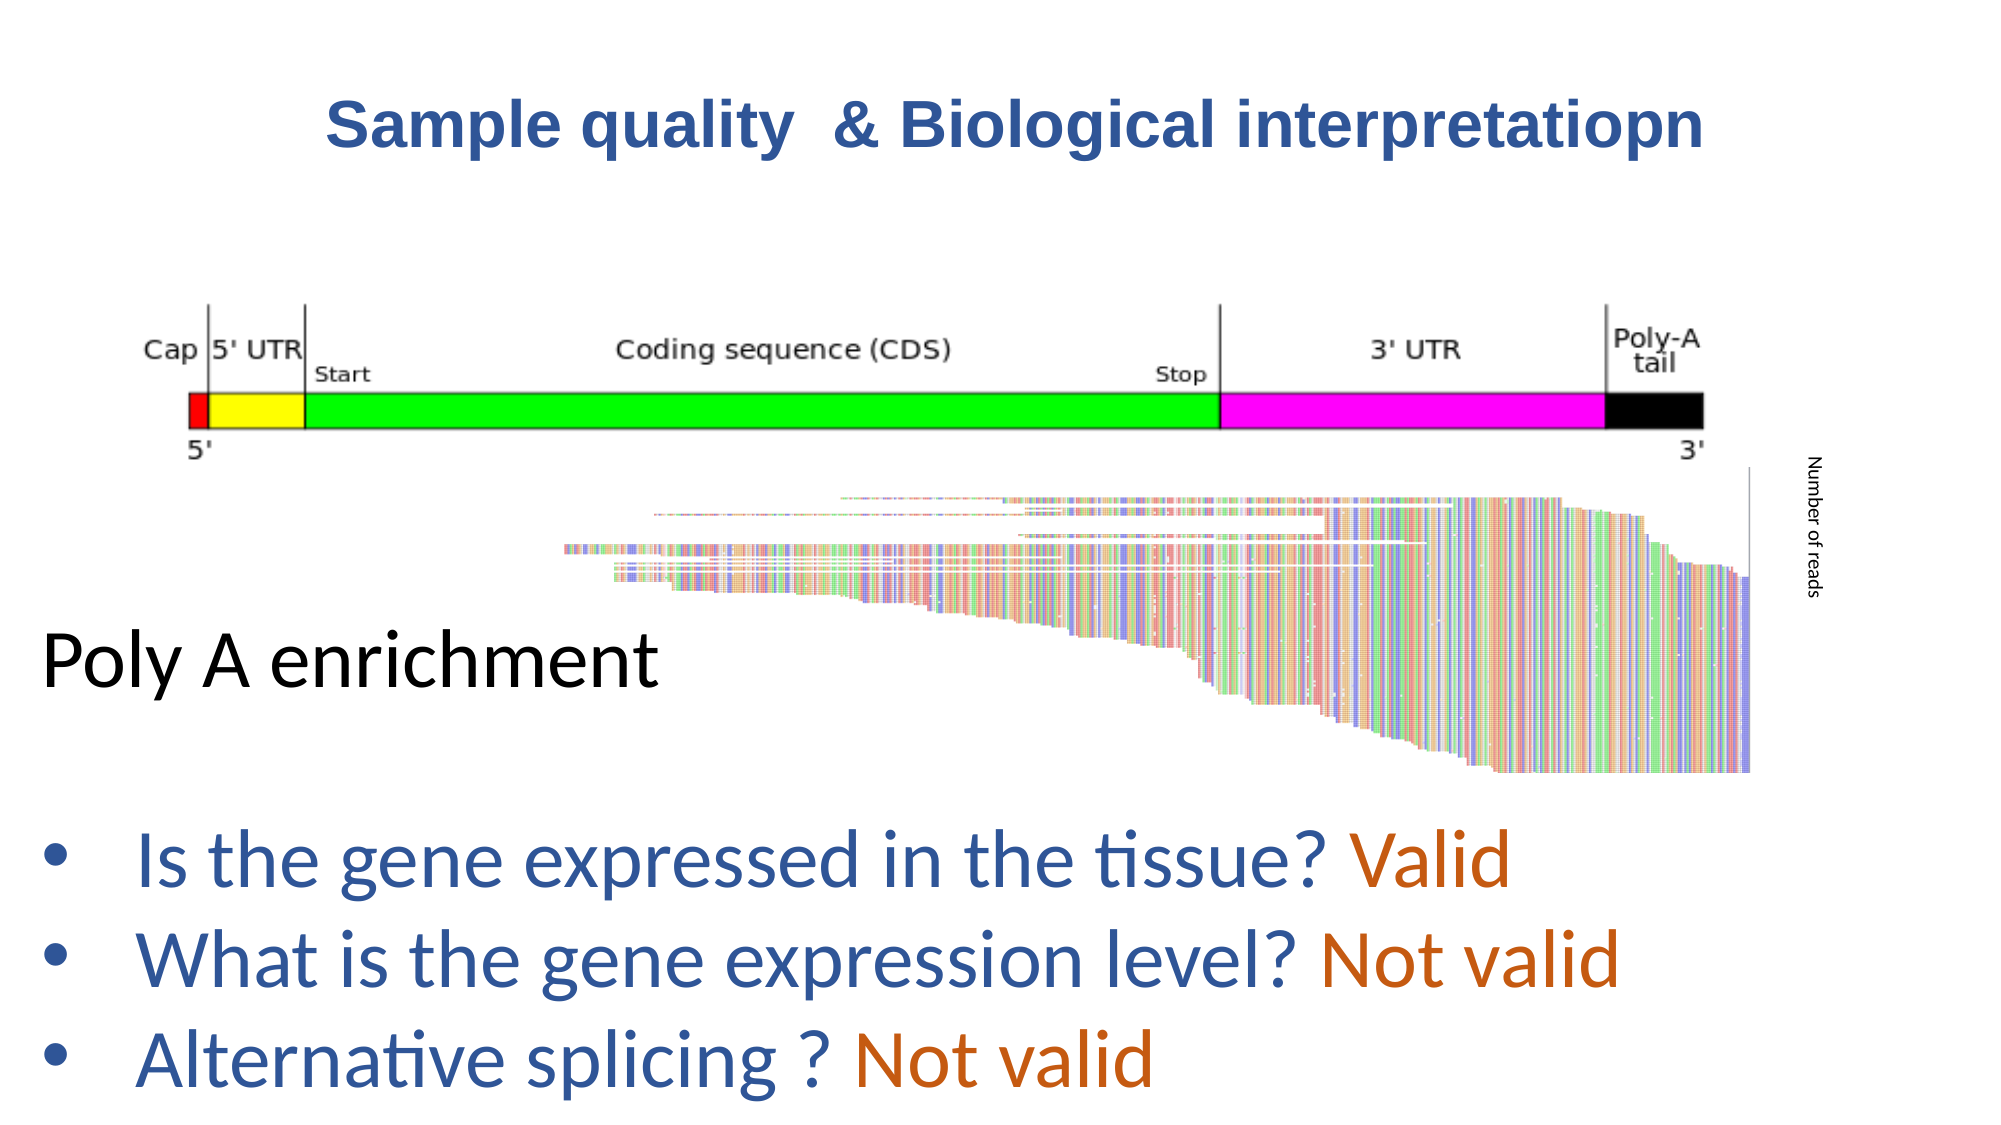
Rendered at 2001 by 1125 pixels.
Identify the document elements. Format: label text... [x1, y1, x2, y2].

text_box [117, 297, 1837, 915]
title Sample quality & Biological interpretatiopn [300, 60, 1752, 191]
text_box Poly A enrichment Is the gene expressed in the tissue? Valid What is the gene expression level? Not valid Alternative splicing ? Not valid [26, 596, 2000, 1112]
